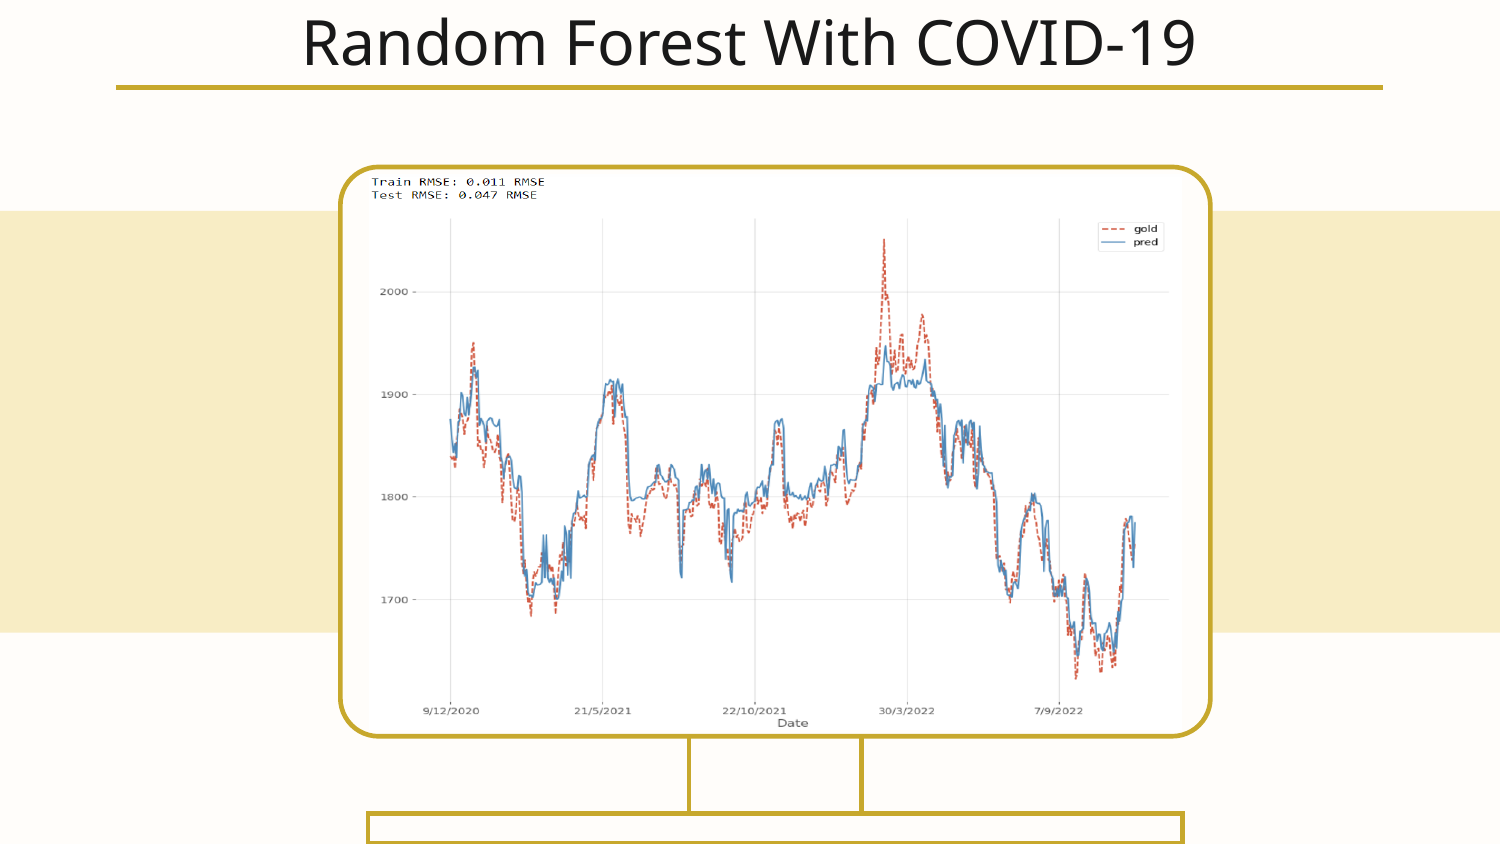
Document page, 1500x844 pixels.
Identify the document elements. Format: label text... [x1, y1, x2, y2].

picture [369, 174, 1182, 730]
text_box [340, 166, 1211, 844]
title Random Forest With COVID-19 [116, 0, 1383, 79]
